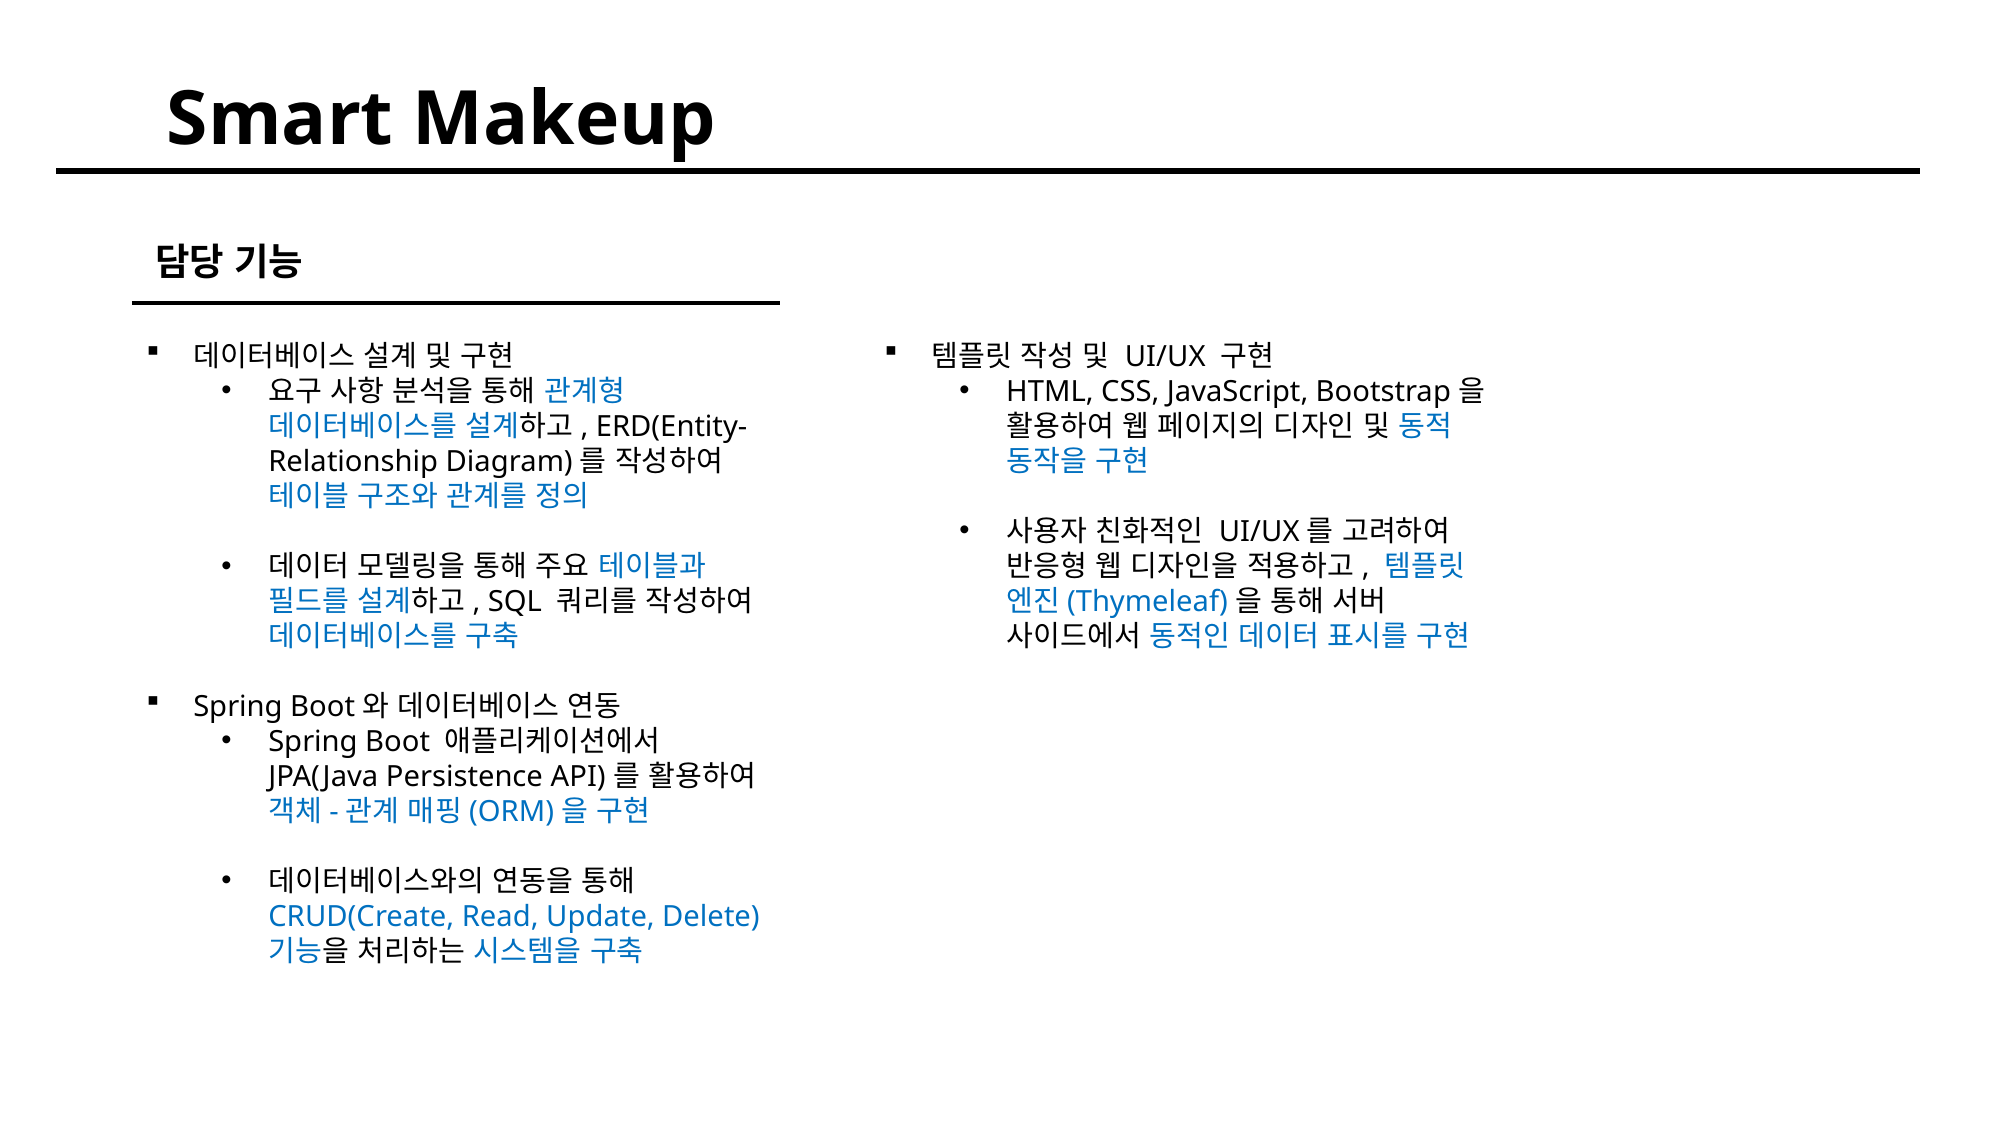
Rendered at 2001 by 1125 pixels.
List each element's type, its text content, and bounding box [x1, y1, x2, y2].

text_box 데이터베이스 설계 및 구현 요구 사항 분석을 통해 관계형 데이터베이스를 설계하고, ERD(Entity-Relationship Diagram)를 작성하여 테이블 구조와 관계를 정의 데이터 모델링을 통해 주요 테이블과 필드를 설계하고, SQL 쿼리를 작성하여 데이터베이스를 구축 Spring Boot와 데이터베이스 연동 Spring Boot 애플리케이션에서 JPA(Java Persistence API)를 활용하여 객체-관계 매핑(ORM)을 구현 데이터베이스와의 연동을 통해 CRUD(Create, Read, Update, Delete) 기능을 처리하는 시스템을 구축 [131, 330, 781, 975]
text_box Smart Makeup [152, 62, 732, 168]
text_box 담당 기능 [140, 230, 319, 291]
text_box 템플릿 작성 및 UI/UX 구현 HTML, CSS, JavaScript, Bootstrap을 활용하여 웹 페이지의 디자인 및 동적 동작을 구현 사용자 친화적인 UI/UX를 고려하여 반응형 웹 디자인을 적용하고, 템플릿 엔진(Thymeleaf)을 통해 서버 사이드에서 동적인 데이터 표시를 구현 [869, 330, 1518, 660]
